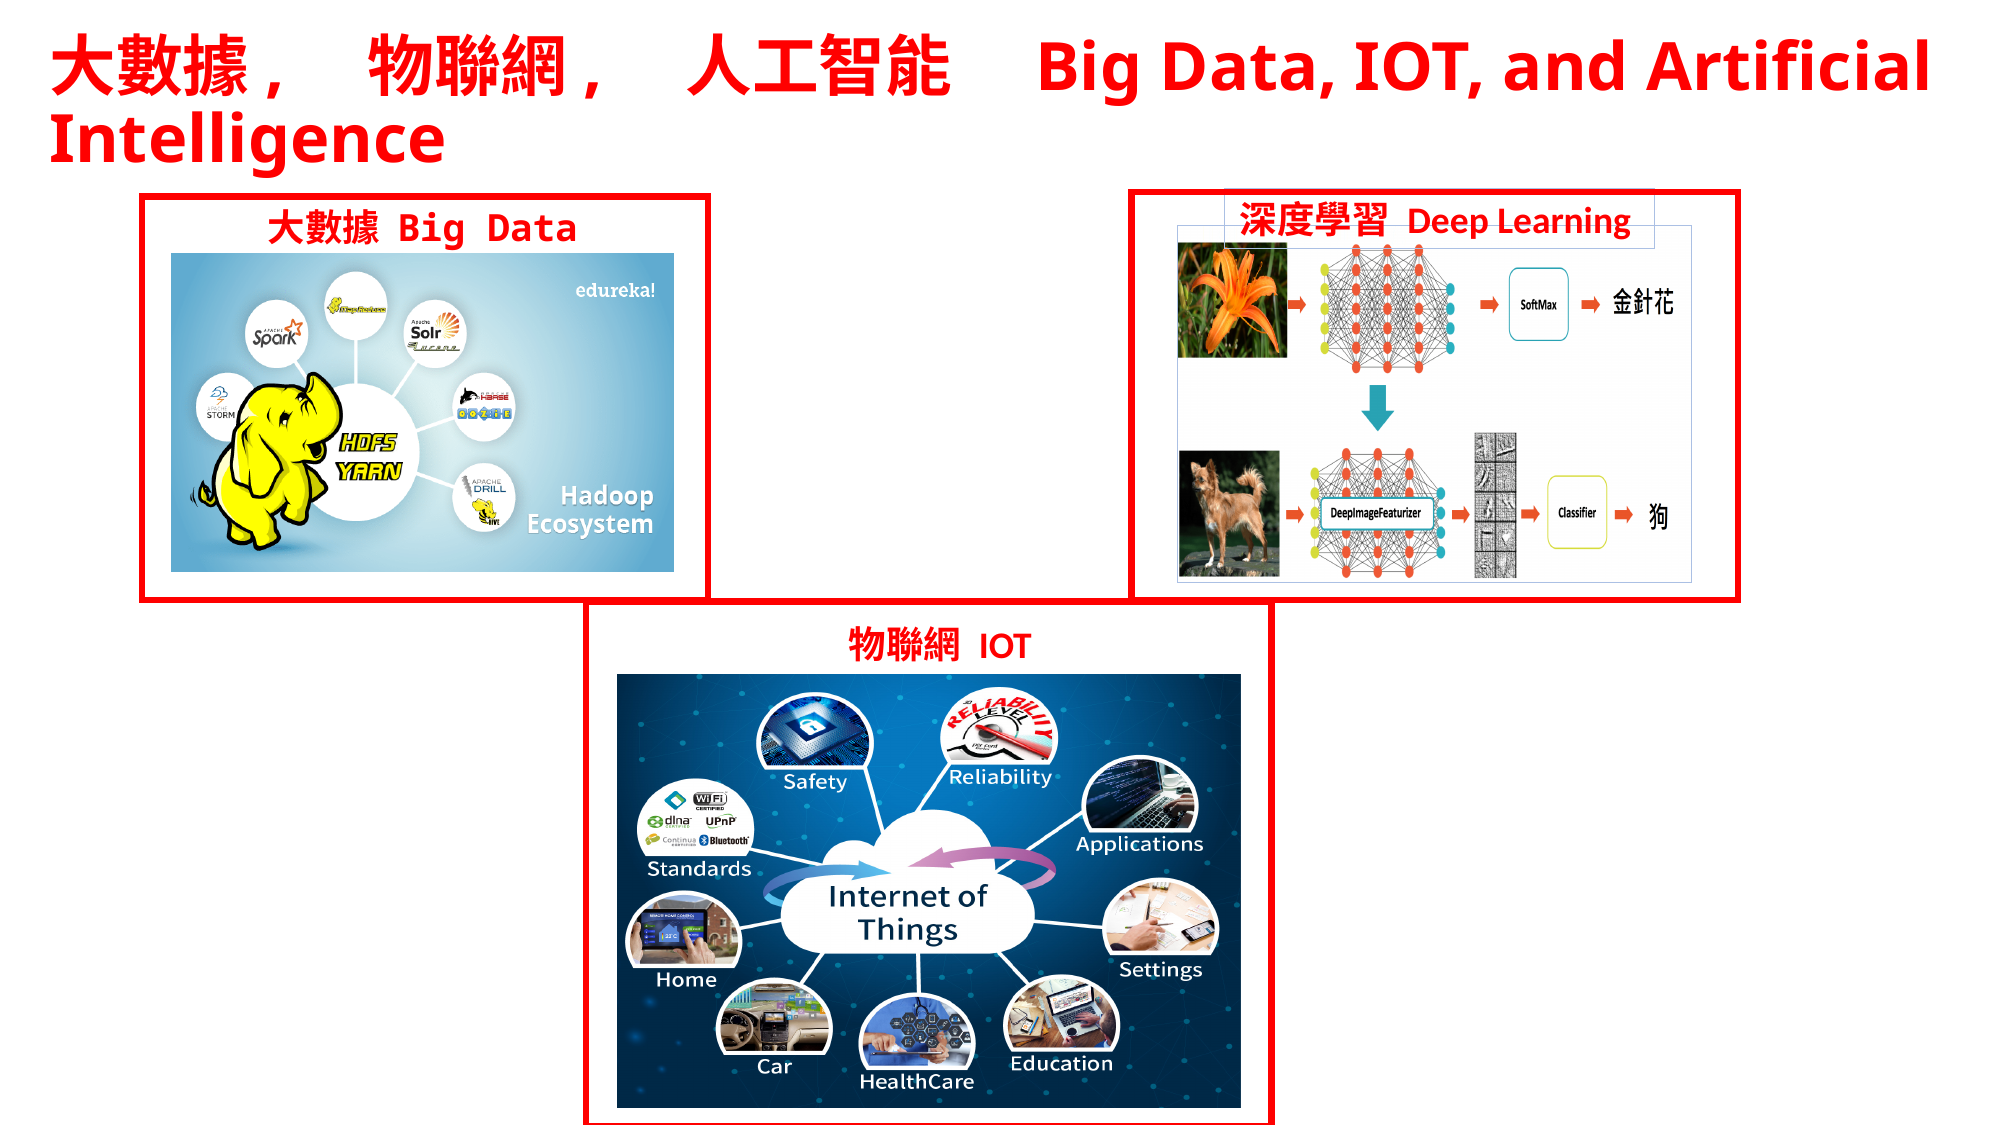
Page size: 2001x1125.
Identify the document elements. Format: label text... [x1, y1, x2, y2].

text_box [616, 613, 1241, 1108]
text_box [171, 196, 674, 572]
text_box [585, 601, 1273, 1125]
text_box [1177, 188, 1692, 583]
text_box [1131, 191, 1739, 601]
title 大數據, 物聯網, 人工智能 Big Data, IOT, and Artificial Intelligence [34, 0, 2000, 214]
text_box [141, 195, 709, 601]
